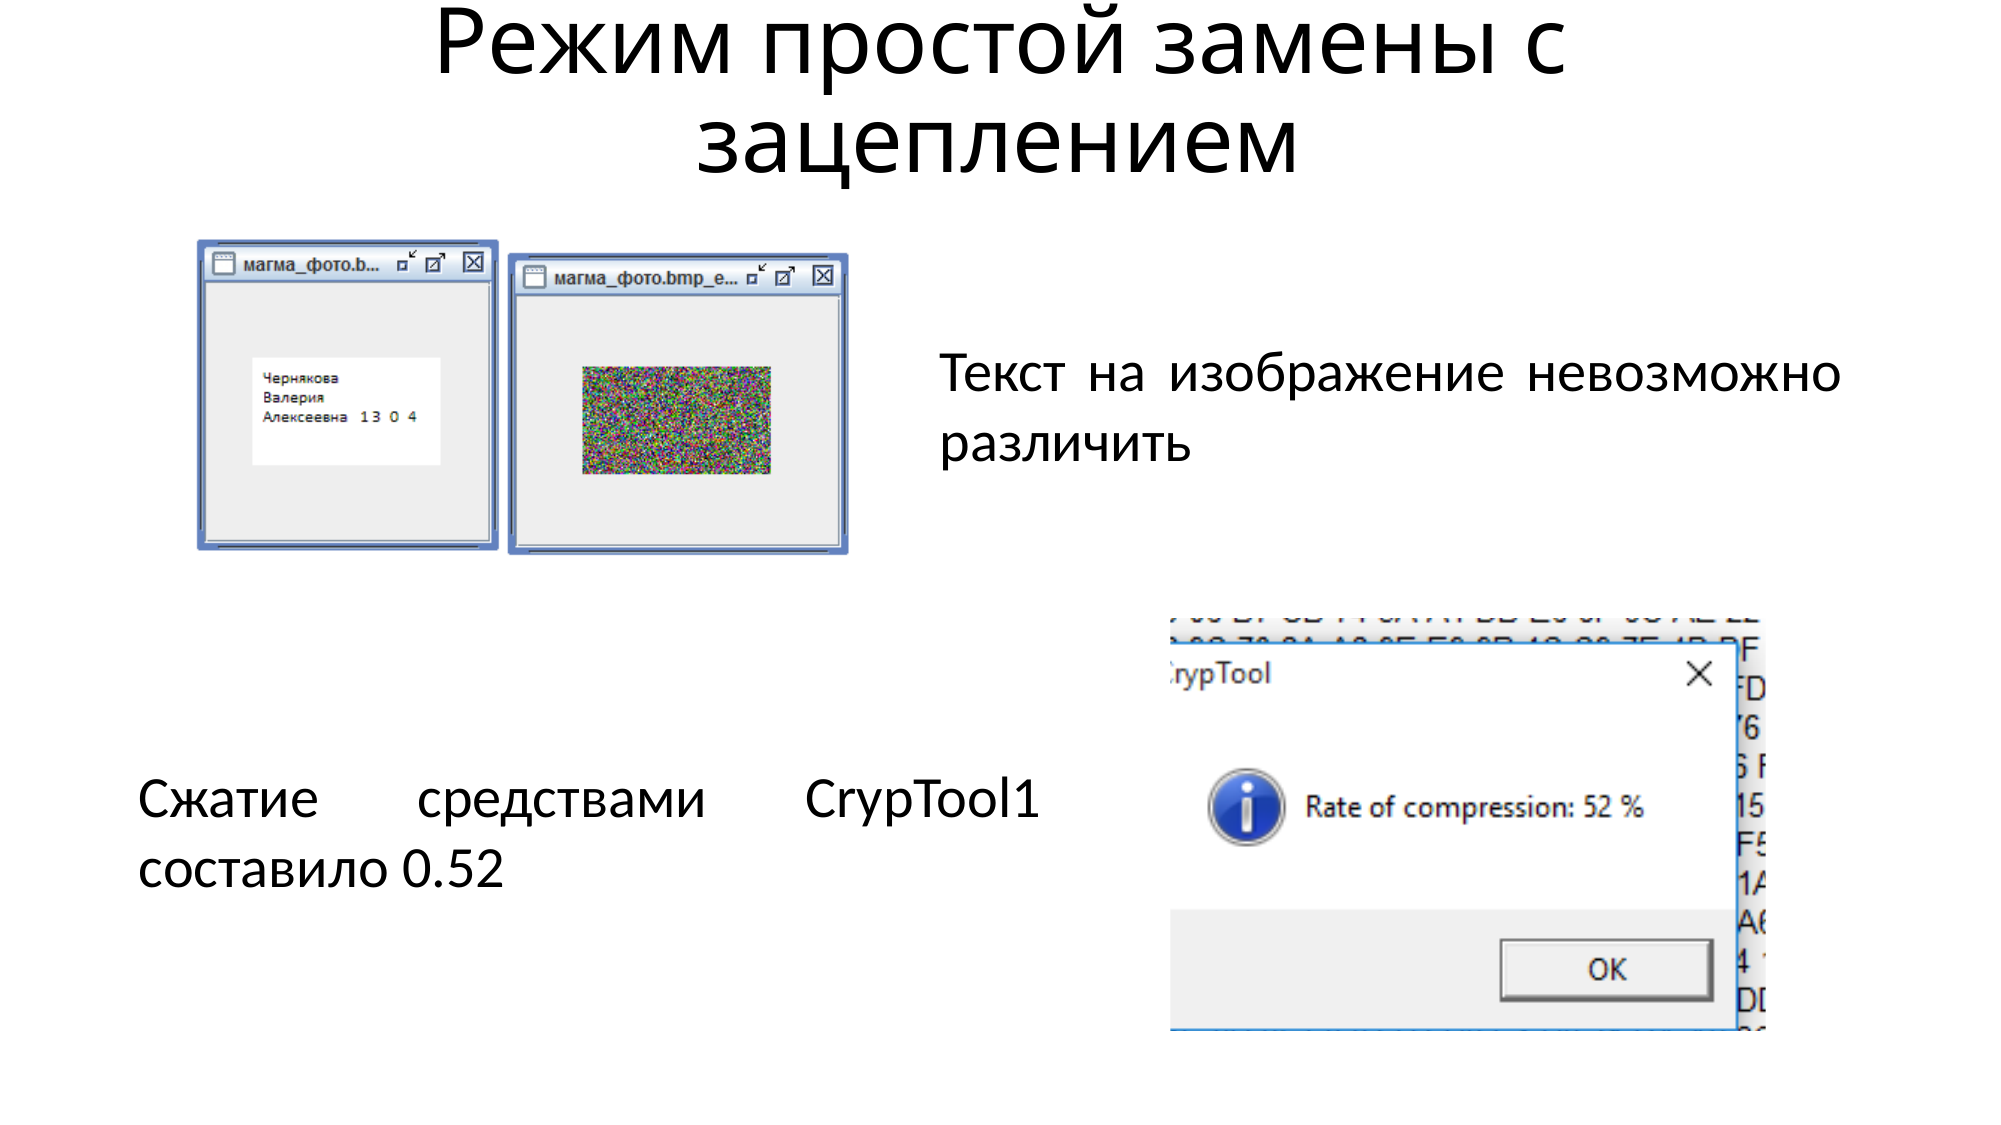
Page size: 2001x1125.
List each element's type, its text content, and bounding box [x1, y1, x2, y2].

title Режим простой замены с зацеплением [137, 26, 1863, 161]
text_box Сжатие средствами CrypTool1 составило 0.52 [123, 751, 1057, 939]
text_box Текст на изображение невозможно различить [924, 325, 1858, 512]
picture [1170, 618, 1766, 1031]
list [171, 215, 871, 588]
